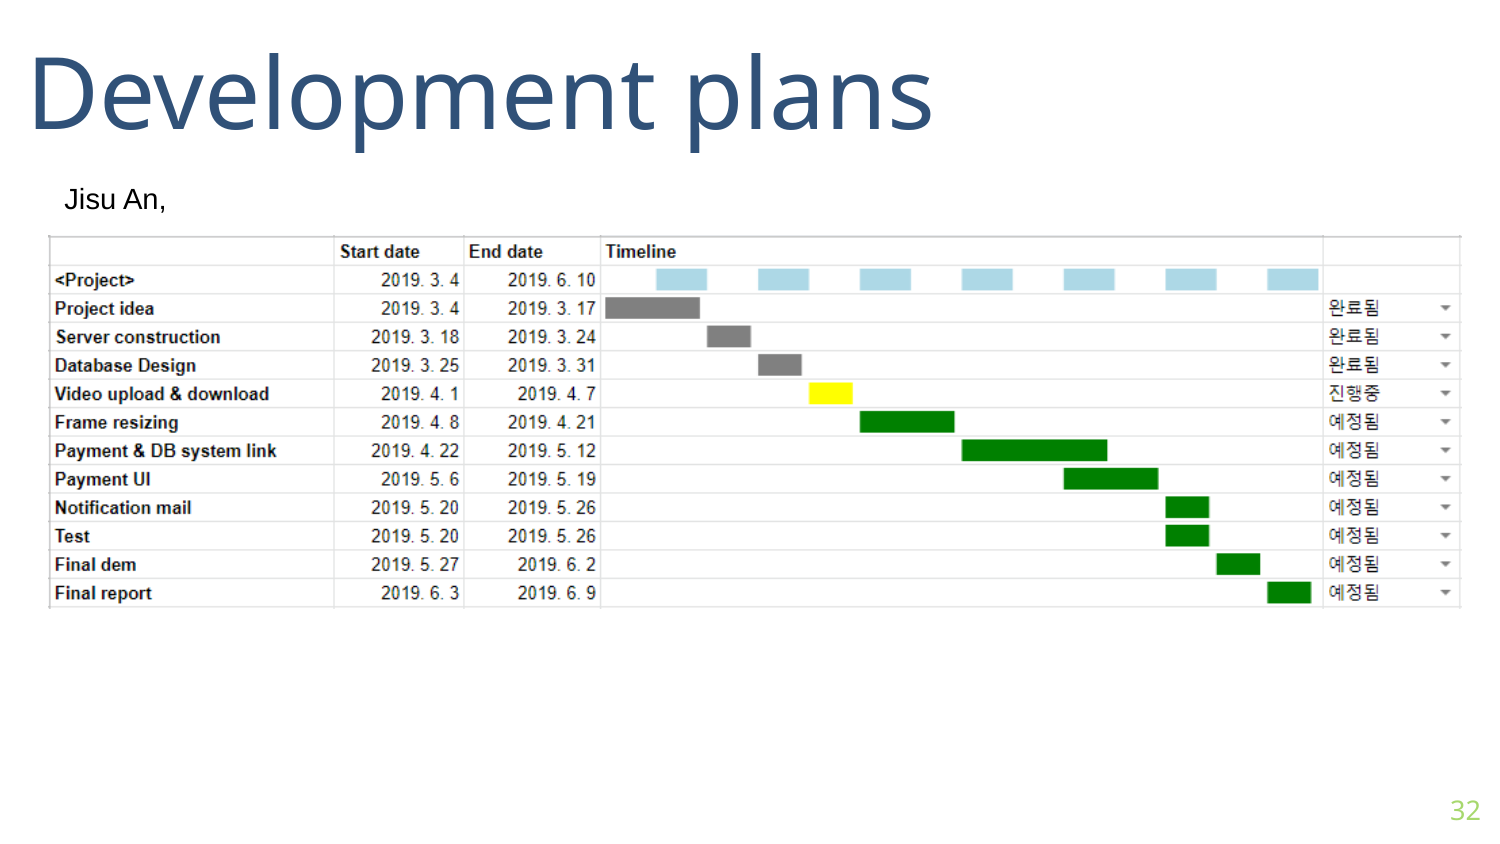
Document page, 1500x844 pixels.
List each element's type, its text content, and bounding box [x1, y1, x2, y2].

picture [48, 235, 1462, 609]
text_box Jisu An, [49, 173, 183, 223]
slide_number 32 [1391, 779, 1482, 844]
text_box Development plans [26, 8, 1060, 150]
